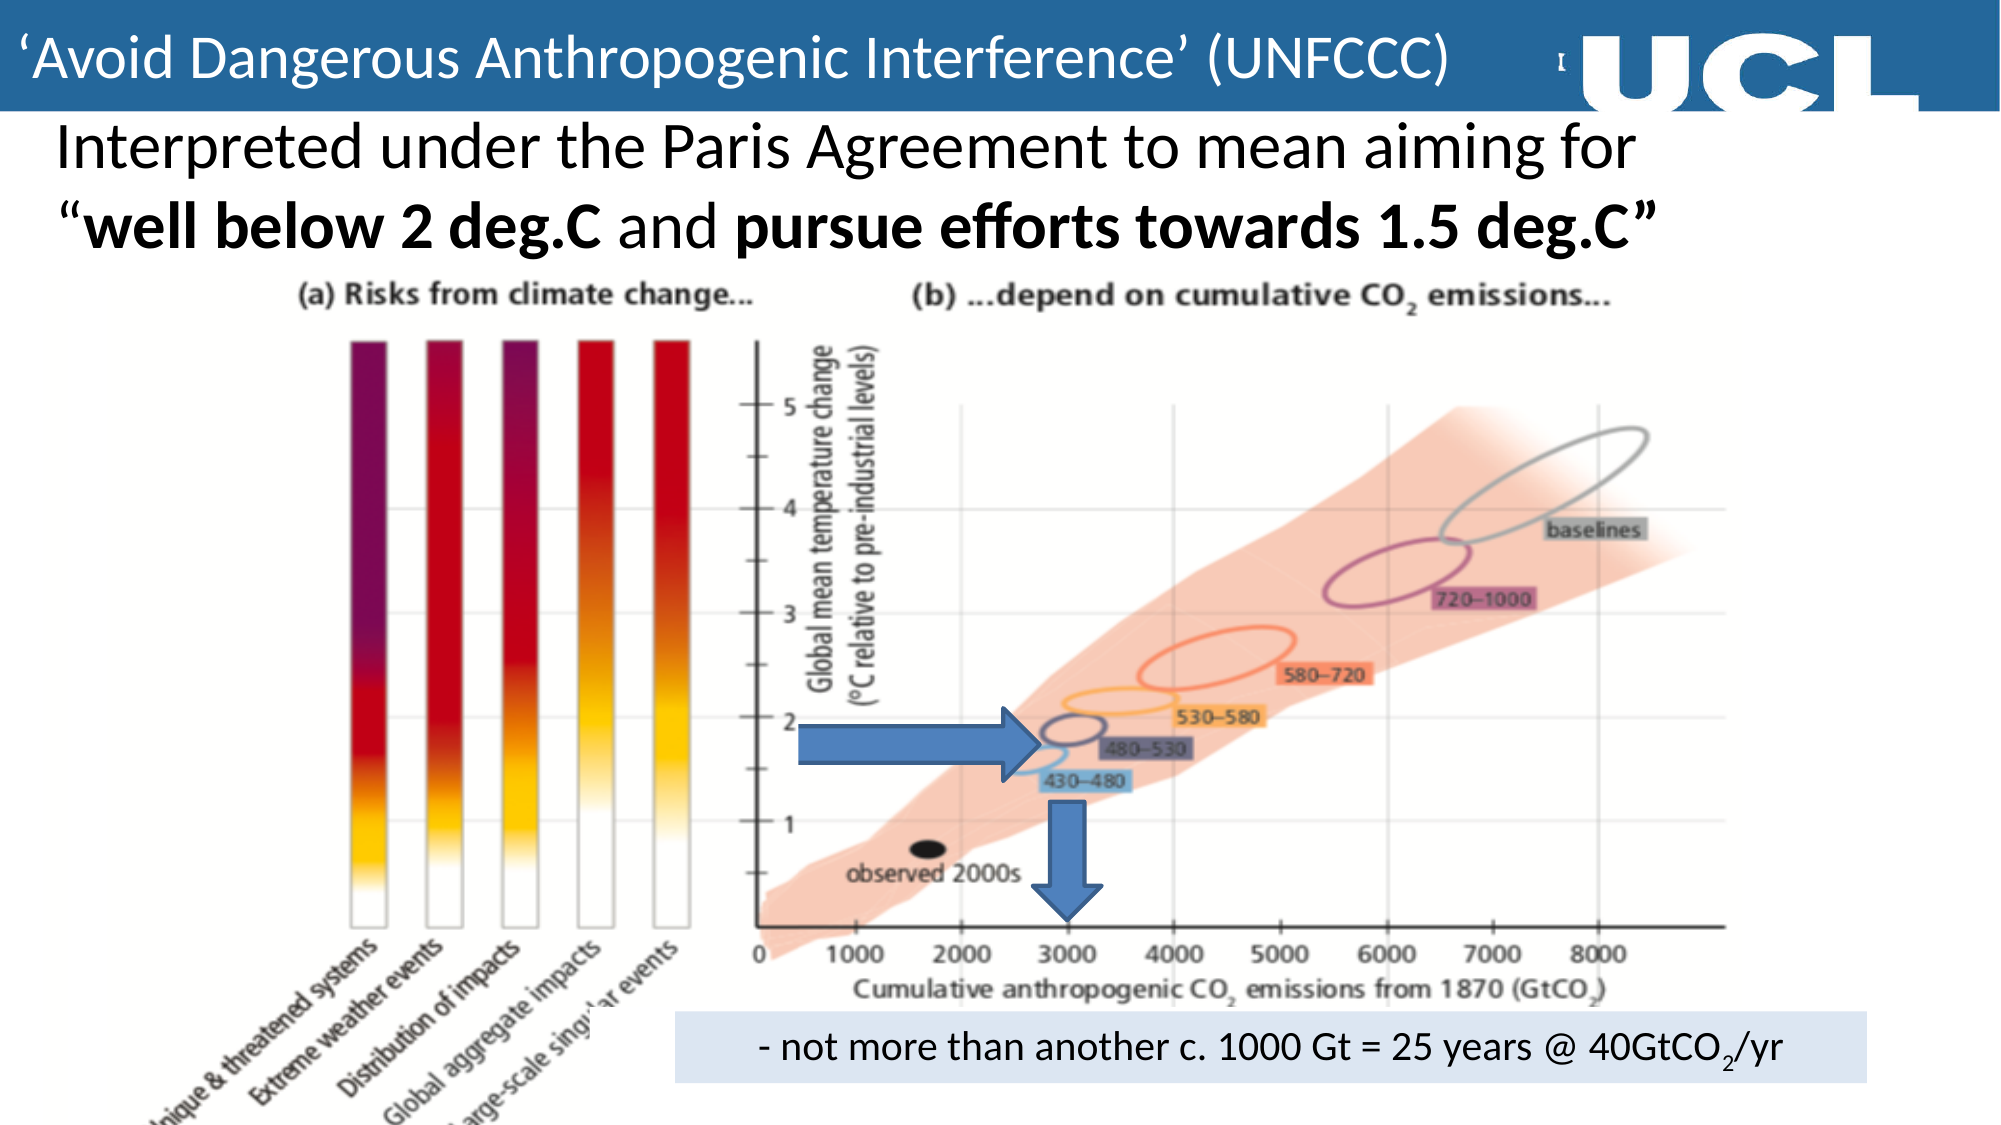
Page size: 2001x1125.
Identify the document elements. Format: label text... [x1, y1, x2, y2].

text_box Interpreted under the Paris Agreement to mean aiming for “well below 2 deg.C and pursue efforts towards 1.5 deg.C” [40, 94, 1927, 269]
picture [0, 270, 1925, 1125]
text_box ‘Avoid Dangerous Anthropogenic Interference’ (UNFCCC) [2, 8, 1559, 98]
picture [0, 0, 2000, 112]
